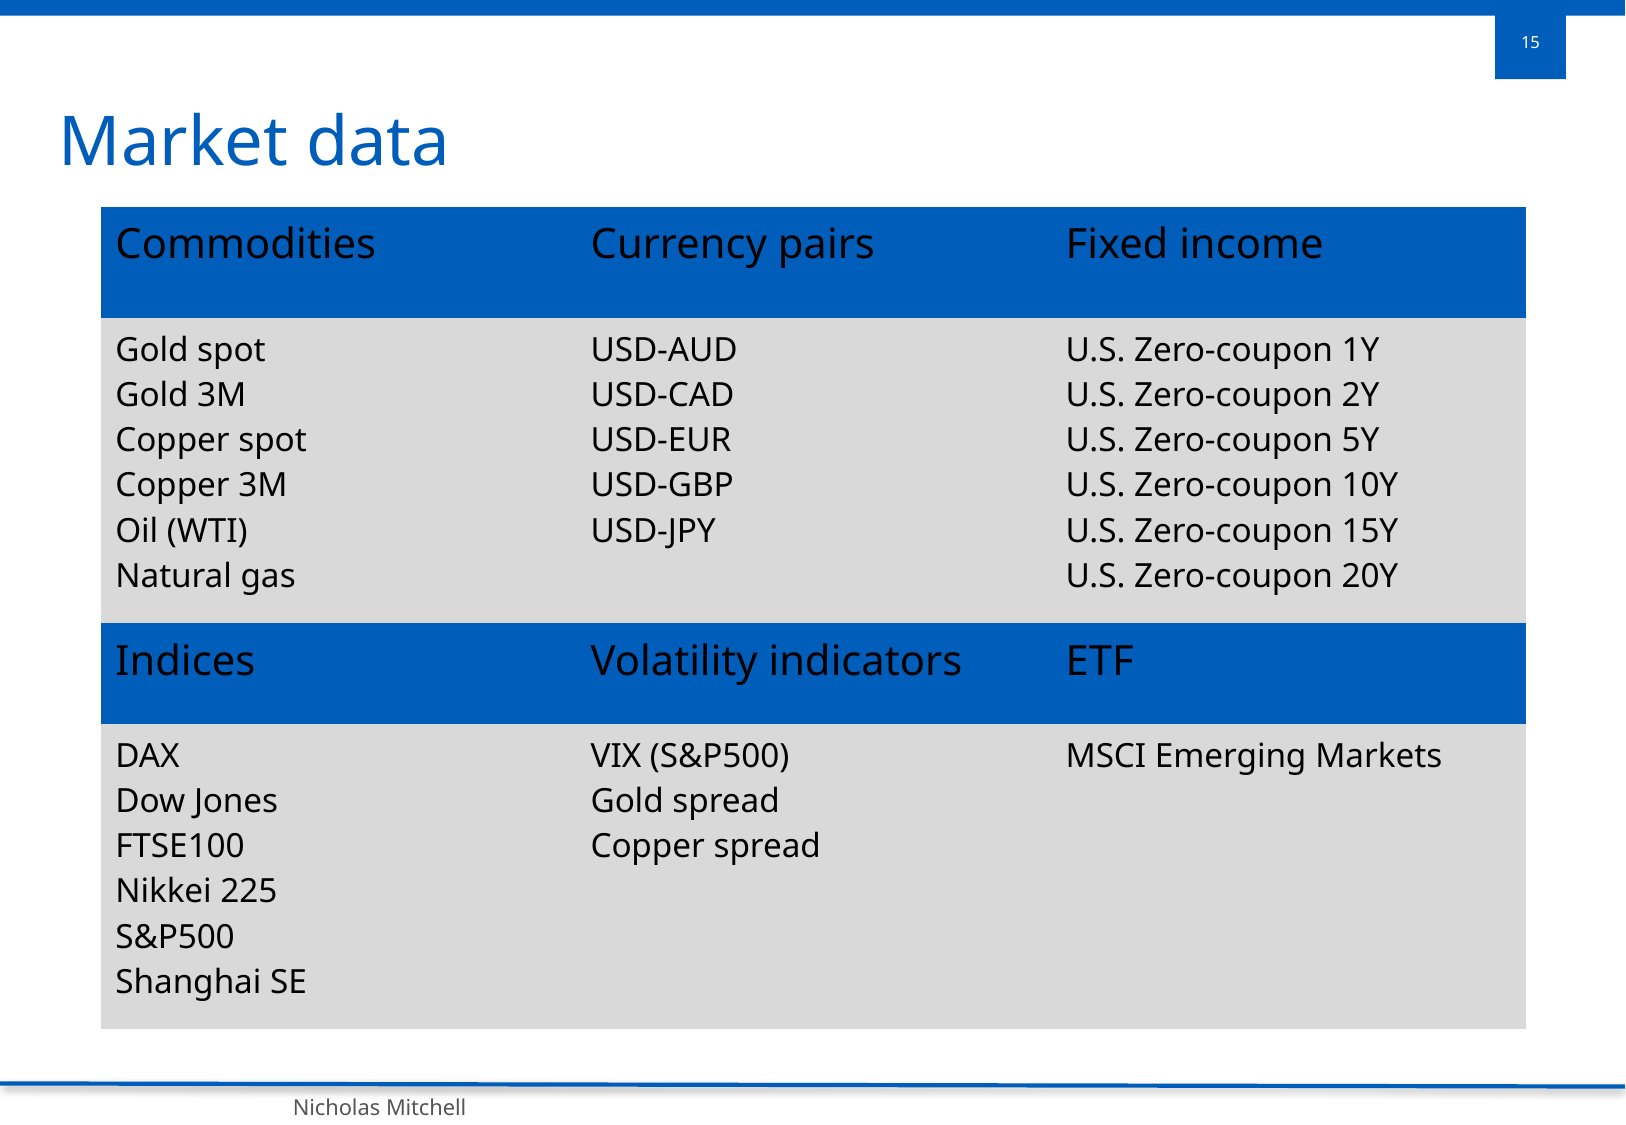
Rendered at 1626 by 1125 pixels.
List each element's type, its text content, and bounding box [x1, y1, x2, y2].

table_cell U.S. Zero-coupon 1Y U.S. Zero-coupon 2Y U.S. Zero-coupon 5Y U.S. Zero-coupon 10Y U.S. Zero-coupon 15Y U.S. Zero-coupon 20Y [1051, 318, 1526, 623]
table_cell MSCI Emerging Markets [1051, 724, 1526, 1029]
table_header Currency pairs [576, 207, 1051, 318]
table_header Commodities [101, 207, 576, 318]
table_cell Indices [101, 623, 576, 724]
list Market data [59, 65, 1565, 207]
table_cell Gold spot Gold 3M Copper spot Copper 3M Oil (WTI) Natural gas [101, 318, 576, 623]
table_cell DAX Dow Jones FTSE100 Nikkei 225 S&P500 Shanghai SE [101, 724, 576, 1029]
table_cell Volatility indicators [576, 623, 1051, 724]
table_cell USD-AUD USD-CAD USD-EUR USD-GBP USD-JPY [576, 318, 1051, 623]
table_header Fixed income [1051, 207, 1526, 318]
table_cell ETF [1051, 623, 1526, 724]
table_cell VIX (S&P500) Gold spread Copper spread [576, 724, 1051, 1029]
